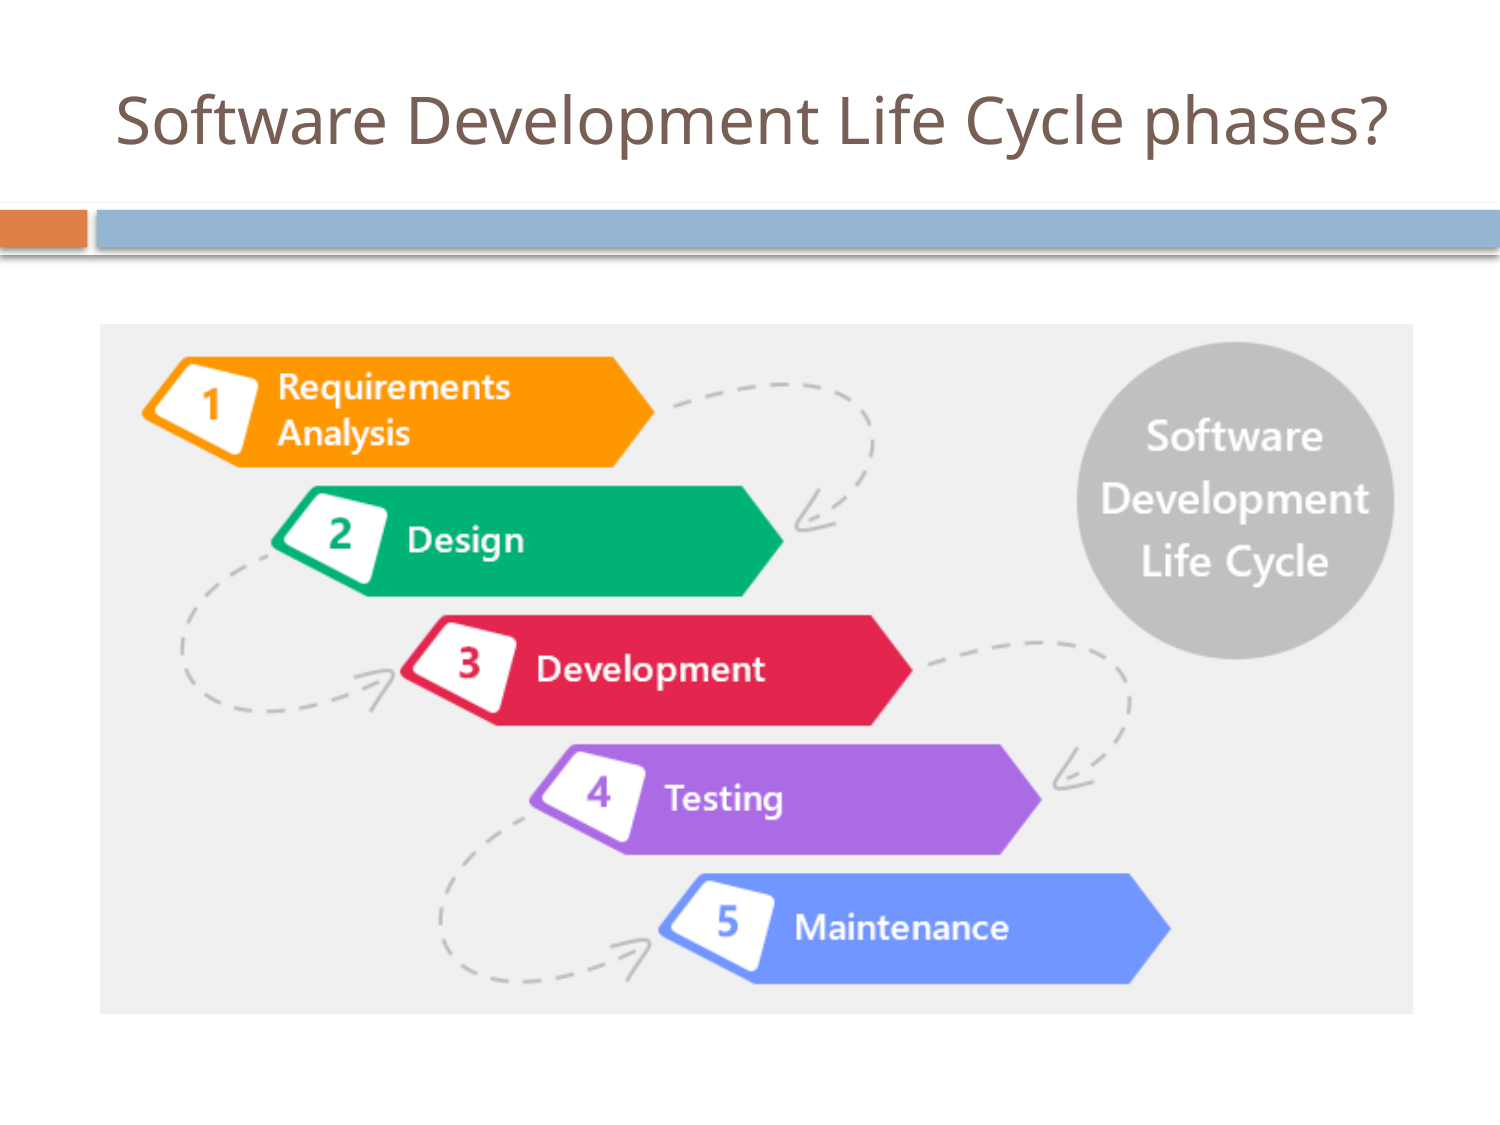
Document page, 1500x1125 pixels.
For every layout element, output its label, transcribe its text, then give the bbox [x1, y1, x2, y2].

picture [100, 324, 1413, 1015]
title Software Development Life Cycle phases? [100, 37, 1439, 201]
